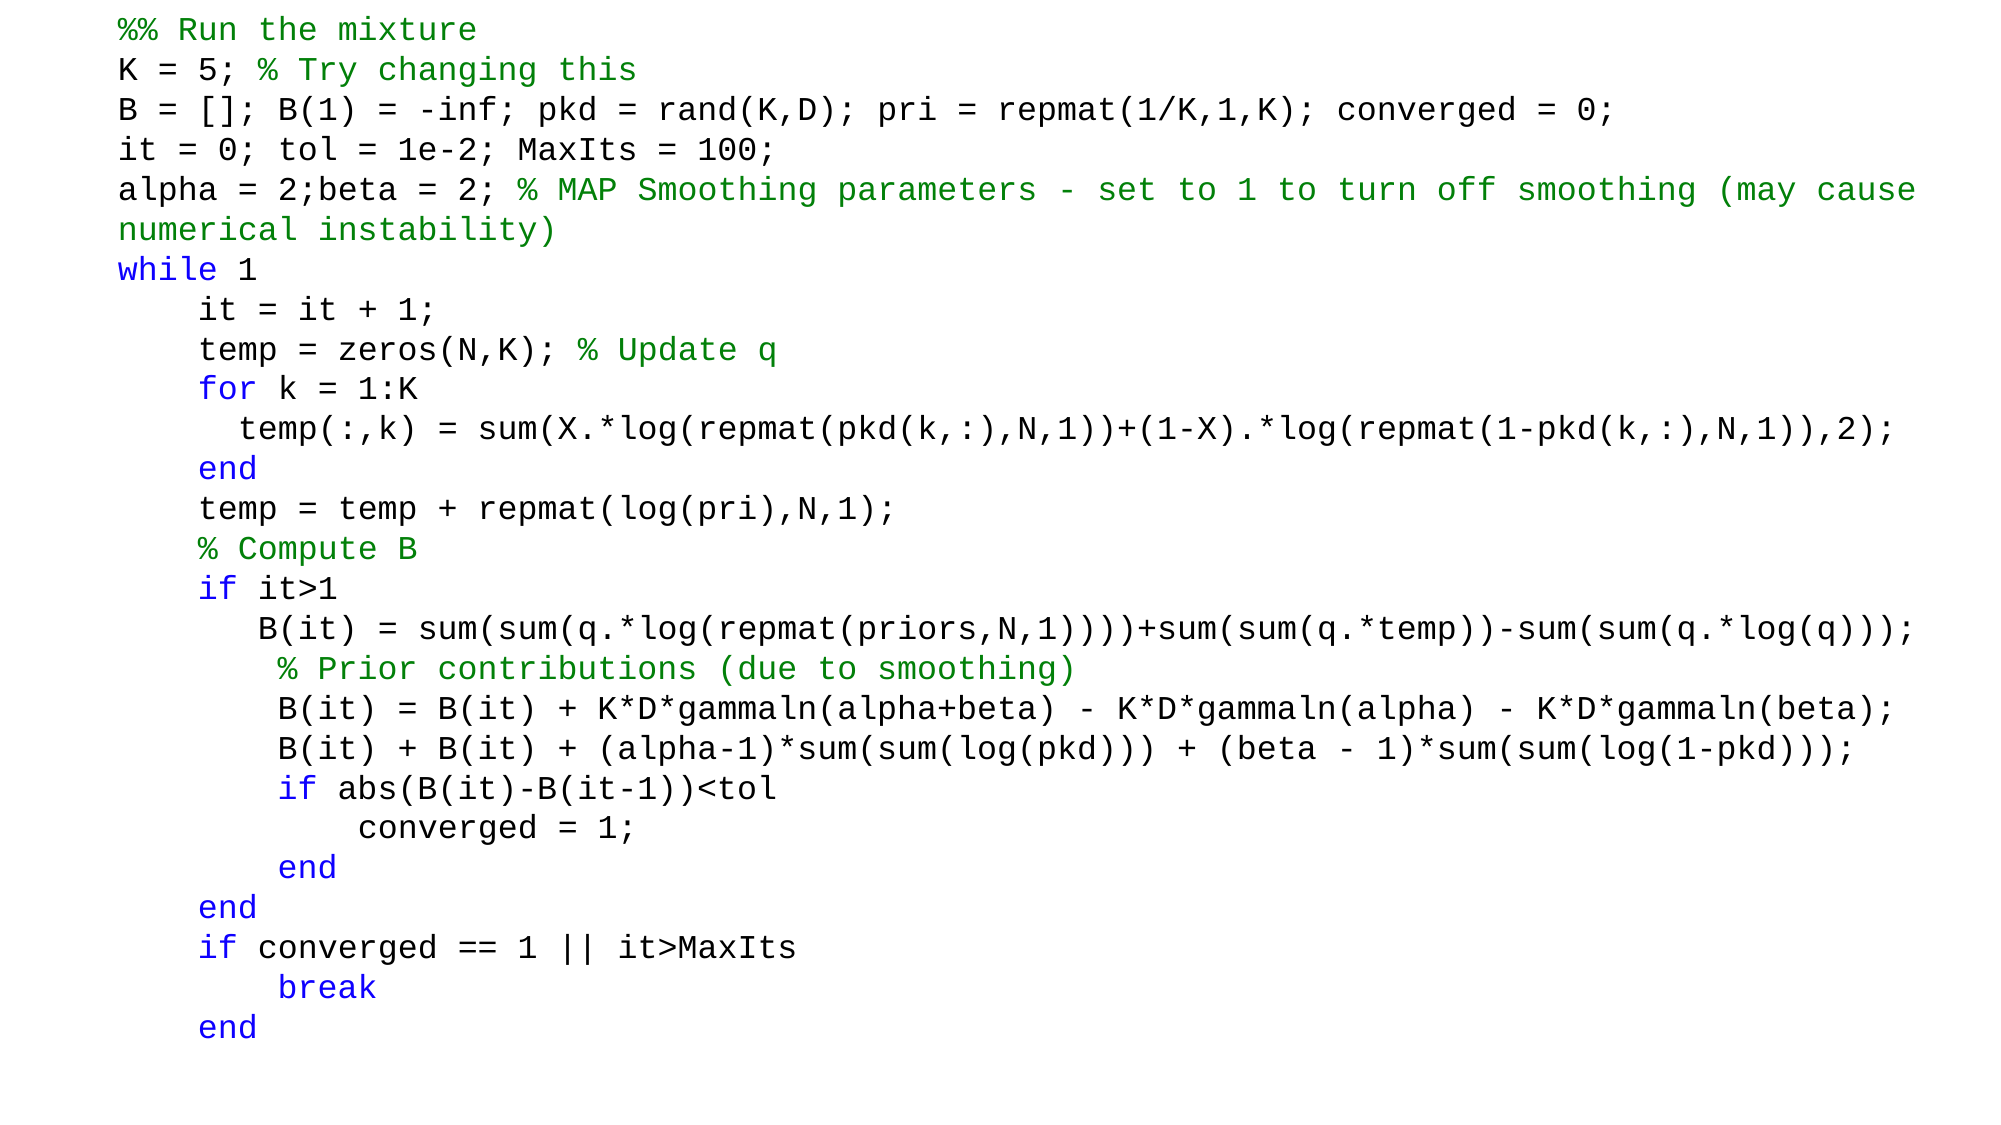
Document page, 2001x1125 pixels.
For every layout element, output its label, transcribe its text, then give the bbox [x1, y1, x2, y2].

text_box %% Run the mixture K = 5; % Try changing this B = []; B(1) = -inf; pkd = rand(K,D); pri = repmat(1/K,1,K); converged = 0; it = 0; tol = 1e-2; MaxIts = 100; alpha = 2;beta = 2; % MAP Smoothing parameters - set to 1 to turn off smoothing (may cause numerical instability) while 1 it = it + 1; temp = zeros(N,K); % Update q for k = 1:K temp(:,k) = sum(X.*log(repmat(pkd(k,:),N,1))+(1-X).*log(repmat(1-pkd(k,:),N,1)),2); end temp = temp + repmat(log(pri),N,1); % Compute B if it>1 B(it) = sum(sum(q.*log(repmat(priors,N,1))))+sum(sum(q.*temp))-sum(sum(q.*log(q))); % Prior contributions (due to smoothing) B(it) = B(it) + K*D*gammaln(alpha+beta) - K*D*gammaln(alpha) - K*D*gammaln(beta); B(it) + B(it) + (alpha-1)*sum(sum(log(pkd))) + (beta - 1)*sum(sum(log(1-pkd))); if abs(B(it)-B(it-1))<tol converged = 1; end end if converged == 1 || it>MaxIts break end [103, 0, 2000, 1053]
